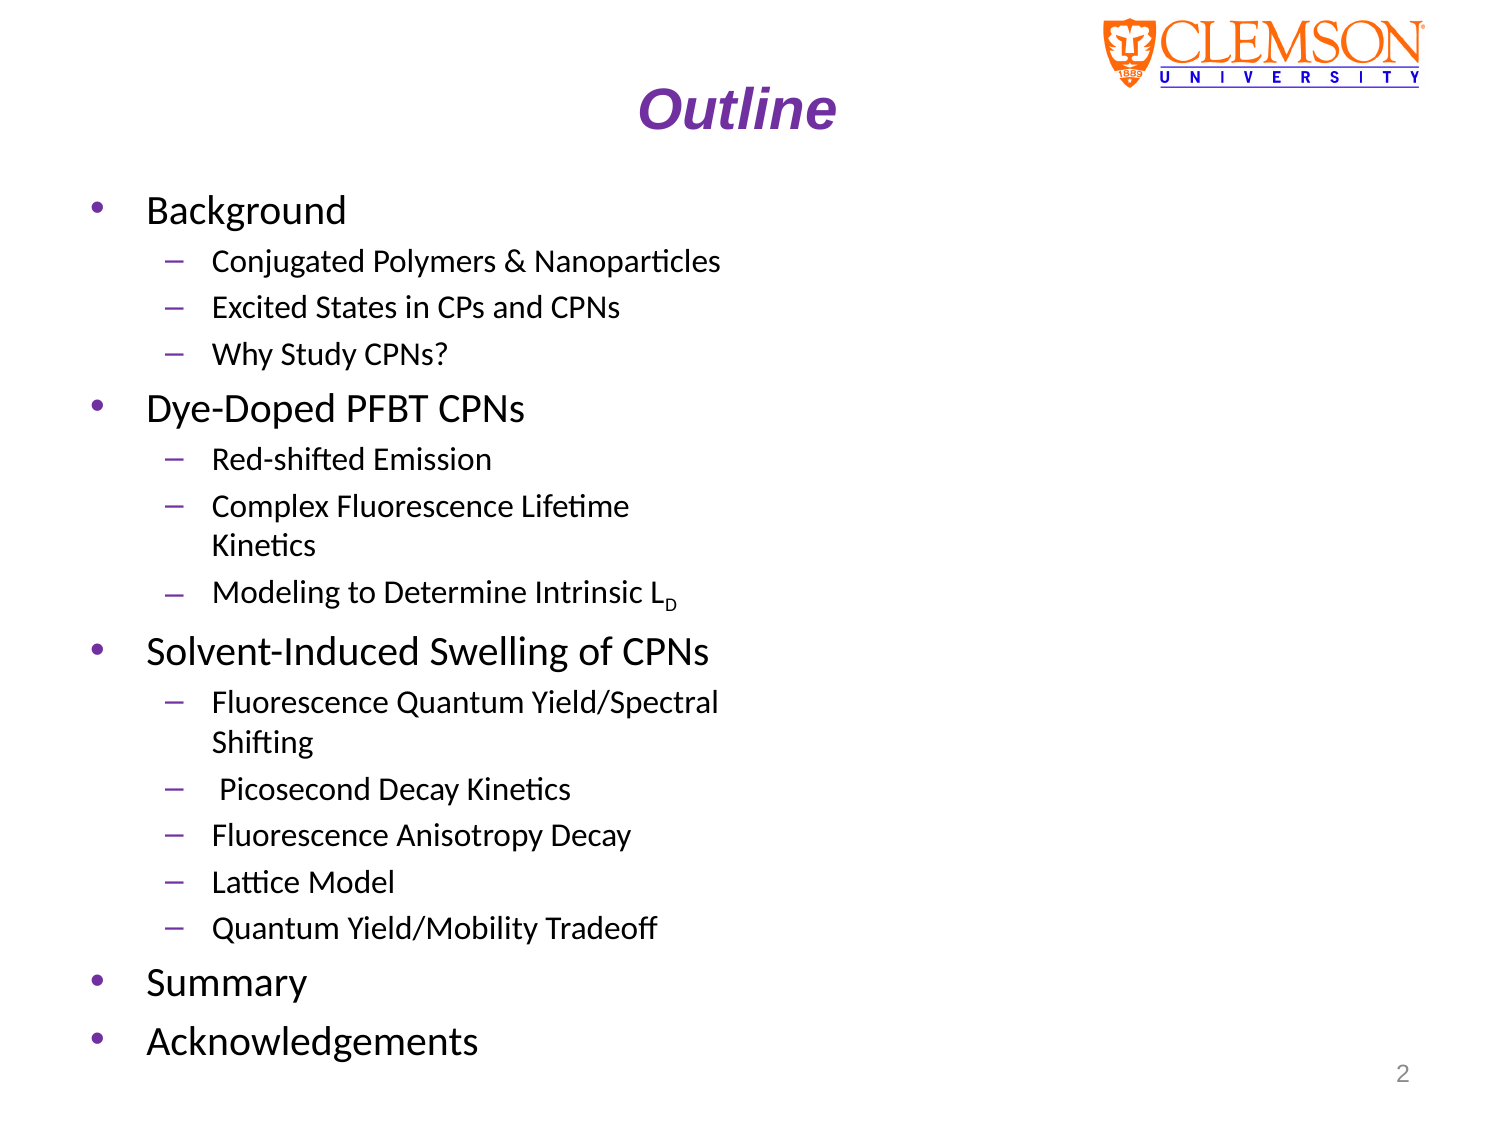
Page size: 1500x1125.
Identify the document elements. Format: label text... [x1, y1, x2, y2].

text_box [800, 174, 1450, 1100]
picture [1103, 18, 1426, 88]
list Background Conjugated Polymers & Nanoparticles Excited States in CPs and CPNs Why Study CPNs? Dye-Doped PFBT CPNs Red-shifted Emission Complex Fluorescence Lifetime Kinetics Modeling to Determine Intrinsic LD Solvent-Induced Swelling of CPNs Fluorescence Quantum Yield/Spectral Shifting Picosecond Decay Kinetics Fluorescence Anisotropy Decay Lattice Model Quantum Yield/Mobility Tradeoff Summary Acknowledgements [75, 174, 750, 1100]
title Outline [62, 12, 1413, 200]
